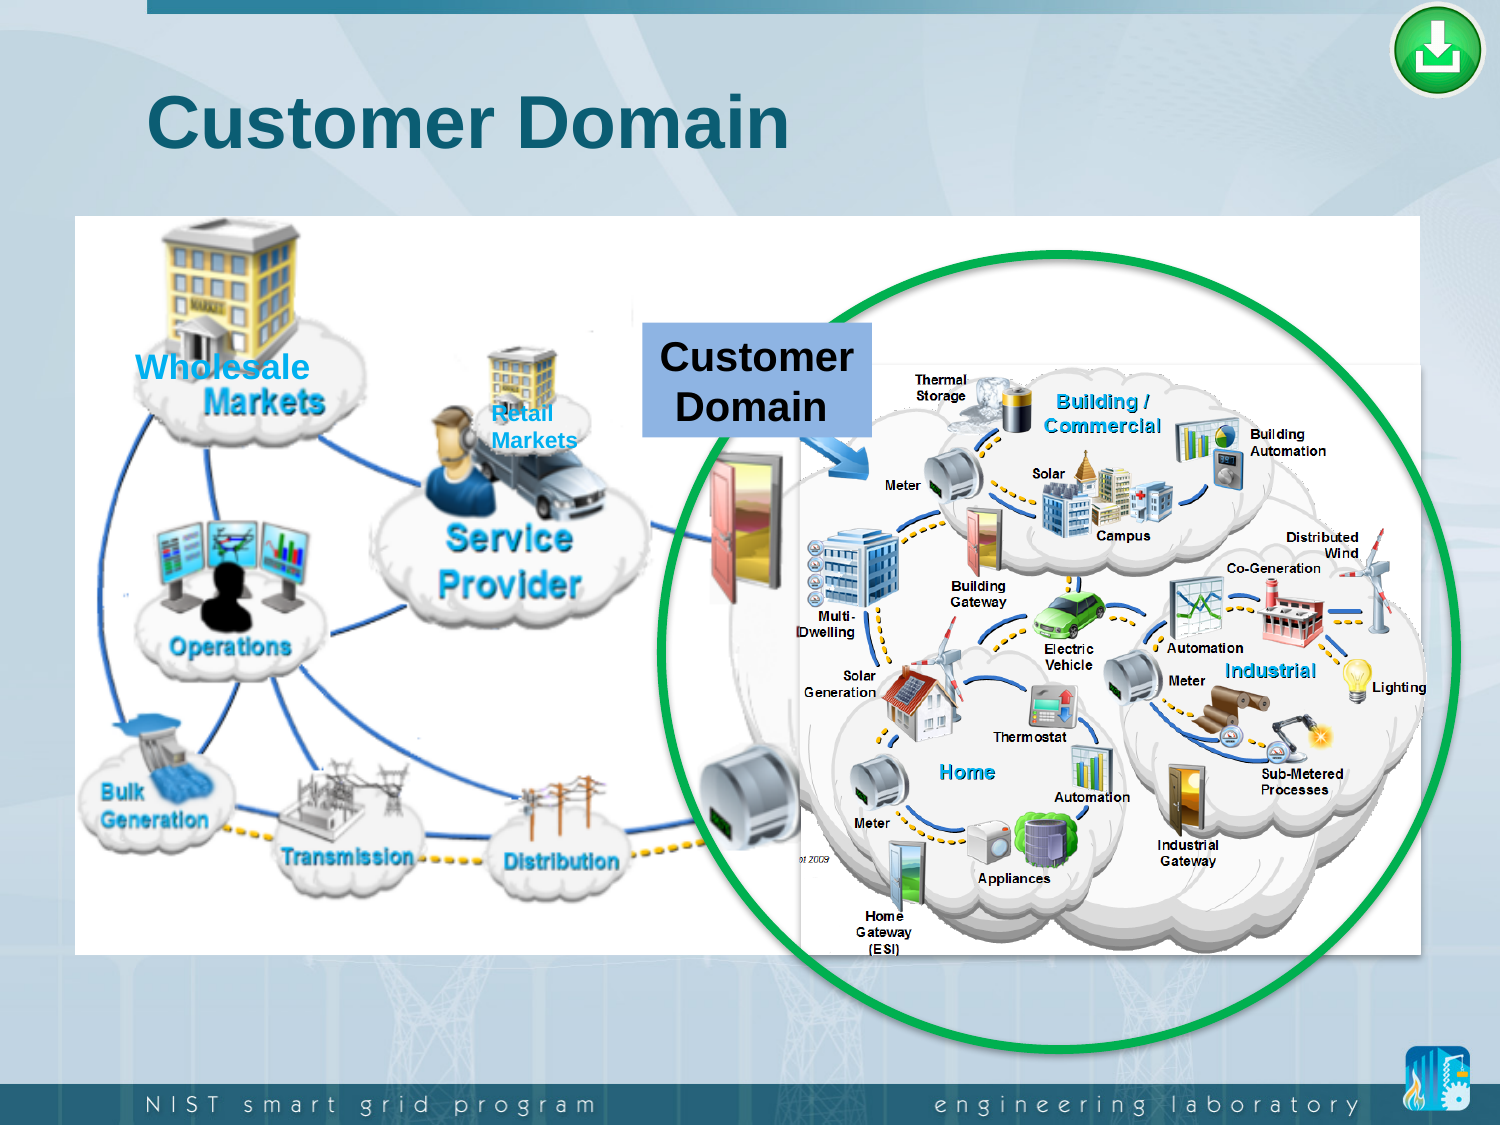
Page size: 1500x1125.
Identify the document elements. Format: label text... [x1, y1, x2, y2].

picture [0, 0, 1500, 1125]
text_box Customer Domain [131, 24, 1441, 213]
text_box [813, 966, 1305, 1051]
text_box [1435, 520, 1458, 784]
